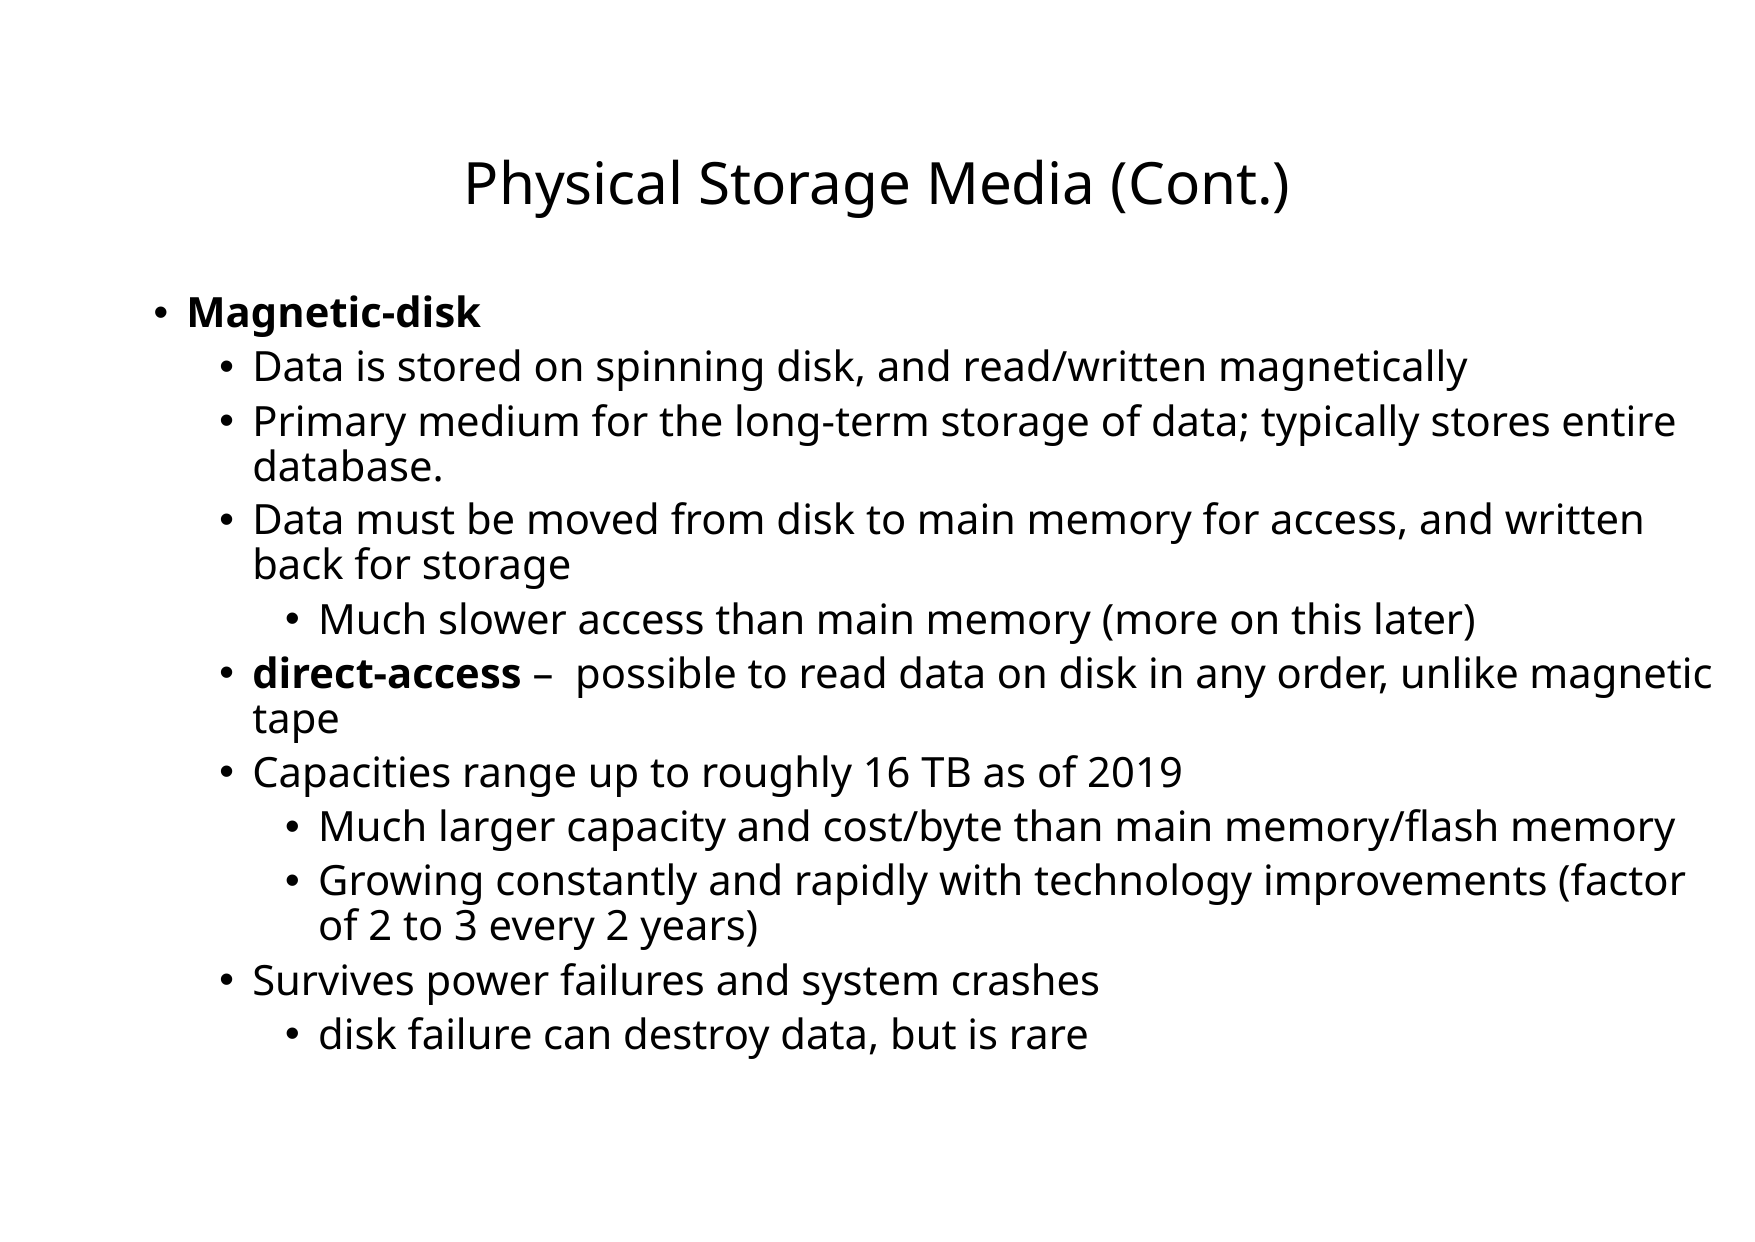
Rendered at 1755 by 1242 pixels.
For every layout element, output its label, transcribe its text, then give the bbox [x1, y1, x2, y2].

list Magnetic-disk Data is stored on spinning disk, and read/written magnetically Primary medium for the long-term storage of data; typically stores entire database. Data must be moved from disk to main memory for access, and written back for storage Much slower access than main memory (more on this later) direct-access – possible to read data on disk in any order, unlike magnetic tape Capacities range up to roughly 16 TB as of 2019 Much larger capacity and cost/byte than main memory/flash memory Growing constantly and rapidly with technology improvements (factor of 2 to 3 every 2 years) Survives power failures and system crashes disk failure can destroy data, but is rare [138, 284, 1746, 1176]
title Physical Storage Media (Cont.) [120, 66, 1634, 307]
